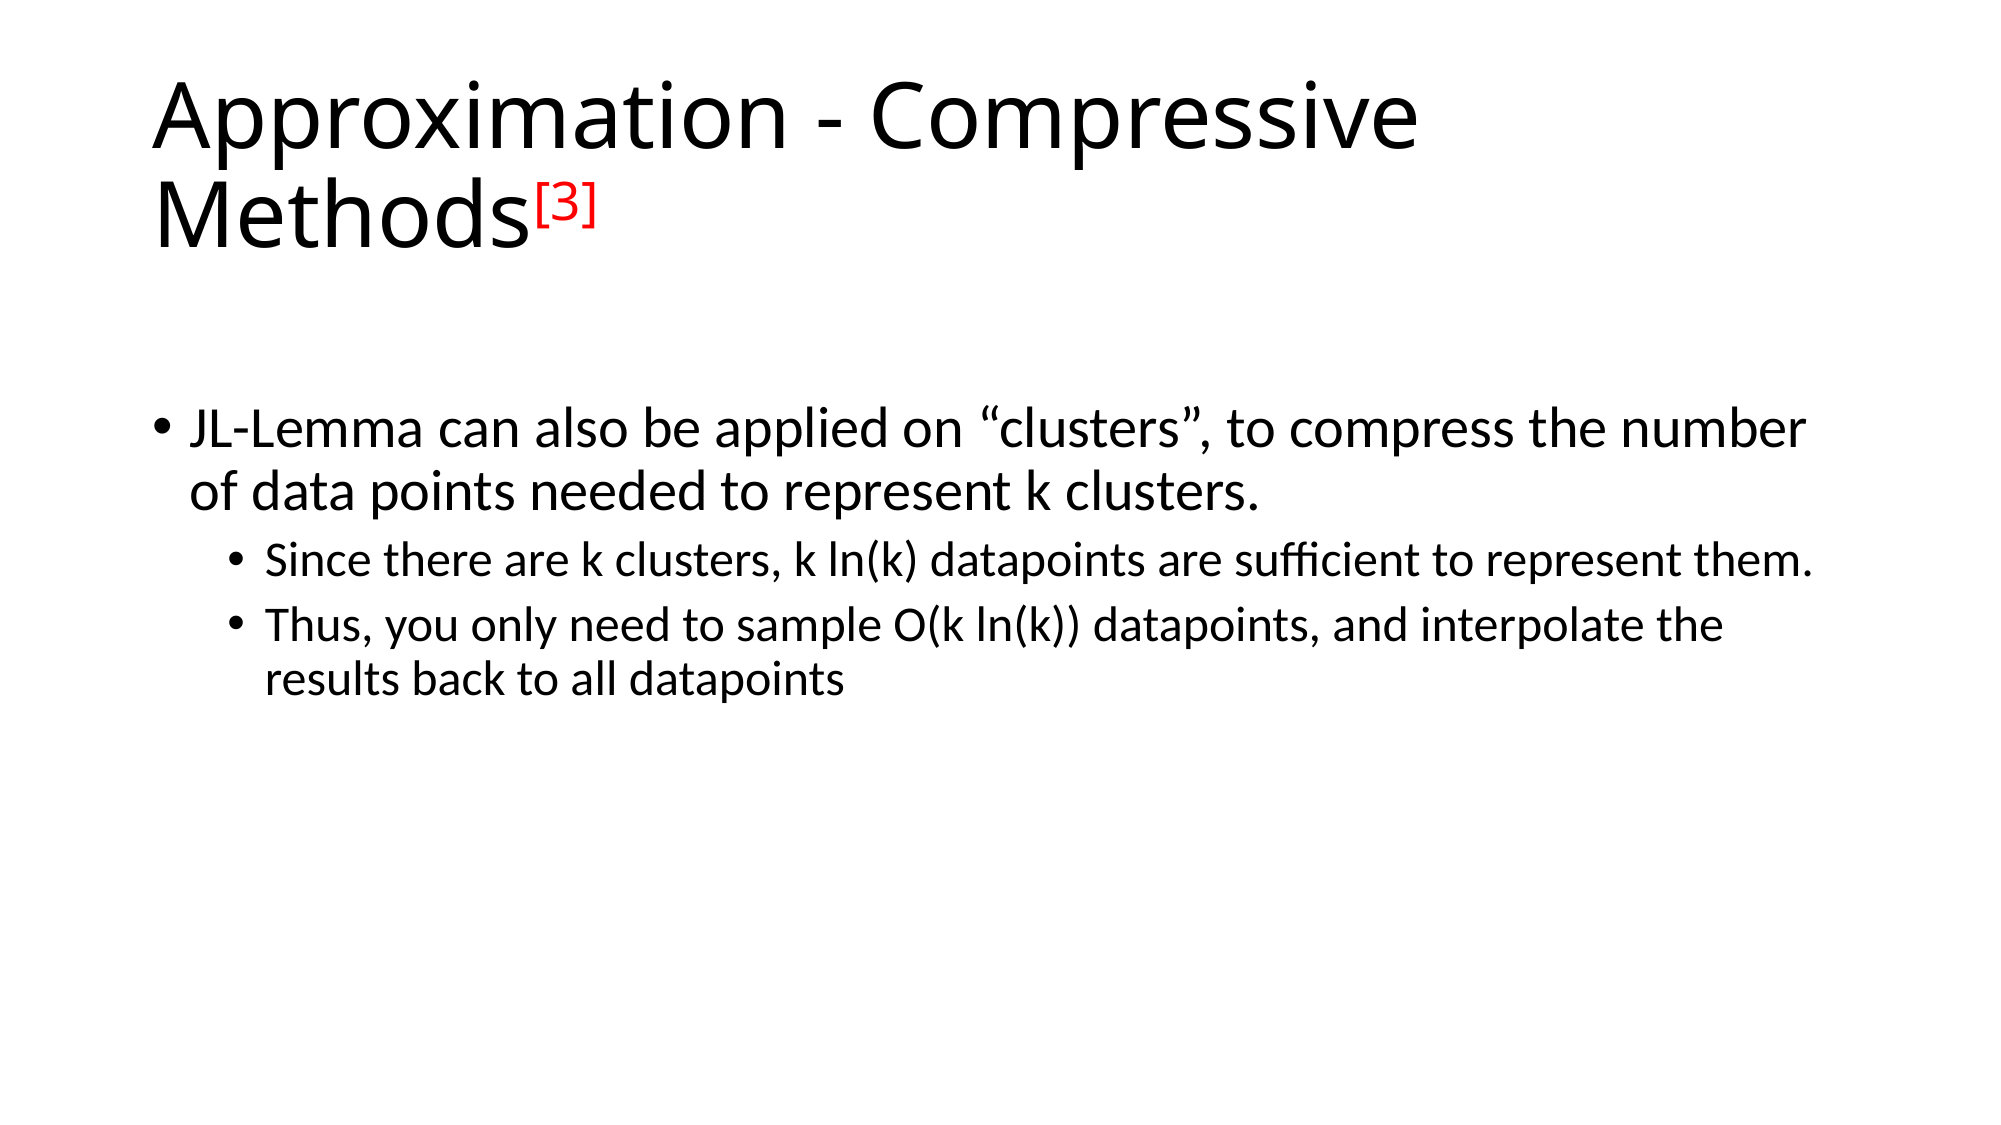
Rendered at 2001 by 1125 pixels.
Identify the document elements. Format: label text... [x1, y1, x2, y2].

list JL-Lemma can also be applied on “clusters”, to compress the number of data points needed to represent k clusters. Since there are k clusters, k ln(k) datapoints are sufficient to represent them. Thus, you only need to sample O(k ln(k)) datapoints, and interpolate the results back to all datapoints [137, 299, 1863, 1014]
title Approximation - Compressive Methods[3] [137, 59, 1863, 278]
